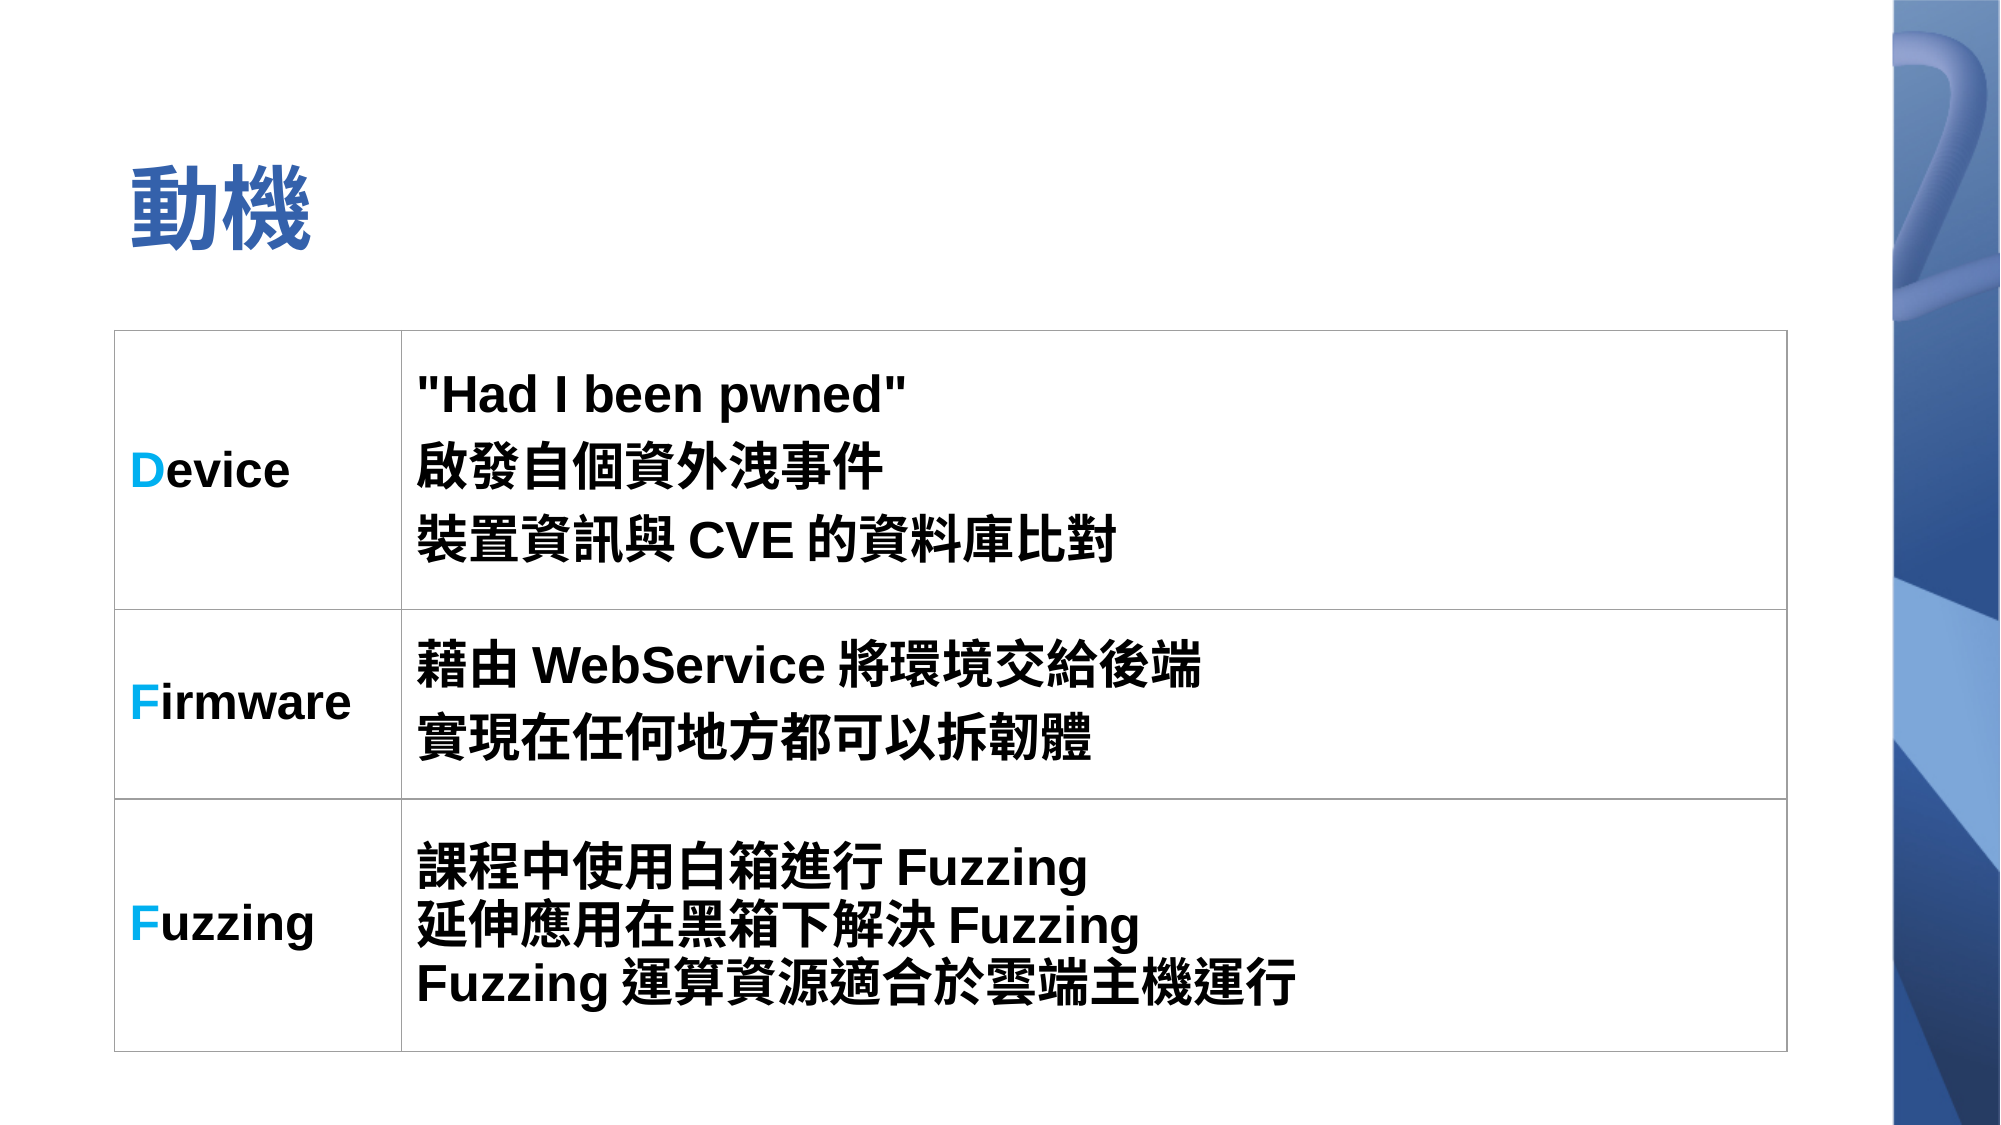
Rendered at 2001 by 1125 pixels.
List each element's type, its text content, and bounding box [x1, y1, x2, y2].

title 動機 [114, 101, 1829, 320]
table_header Device [115, 331, 401, 609]
picture [0, 0, 2000, 1125]
table_cell 課程中使用白箱進行Fuzzing 延伸應用在黑箱下解決Fuzzing Fuzzing運算資源適合於雲端主機運行 [402, 800, 1786, 1051]
table_cell Fuzzing [115, 800, 401, 1051]
table_cell 藉由WebService將環境交給後端 實現在任何地方都可以拆韌體 [402, 610, 1786, 798]
table_cell Firmware [115, 610, 401, 798]
table_header "Had I been pwned" 啟發自個資外洩事件 裝置資訊與CVE的資料庫比對 [402, 331, 1786, 609]
